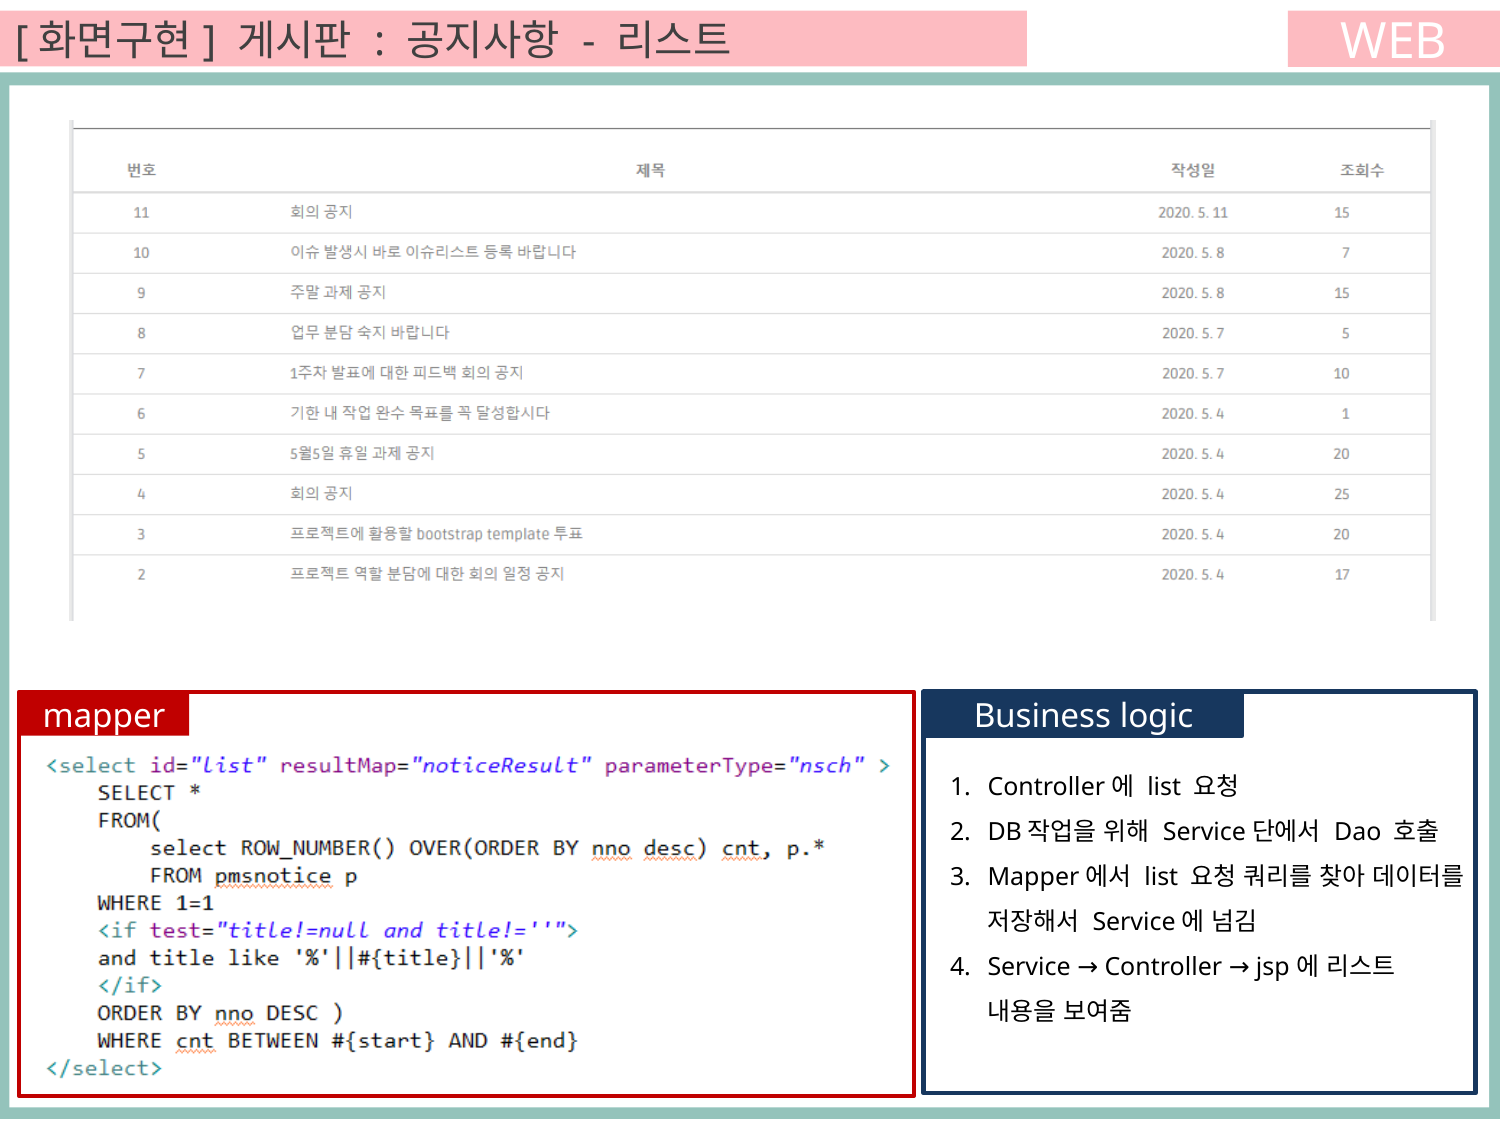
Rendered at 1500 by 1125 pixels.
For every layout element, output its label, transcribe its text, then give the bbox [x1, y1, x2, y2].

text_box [0, 72, 1500, 1120]
picture [68, 120, 1436, 621]
text_box [화면구현] 게시판 : 공지사항 - 리스트 [0, 9, 1029, 68]
text_box WEB [1286, 9, 1500, 69]
picture [40, 748, 899, 1084]
